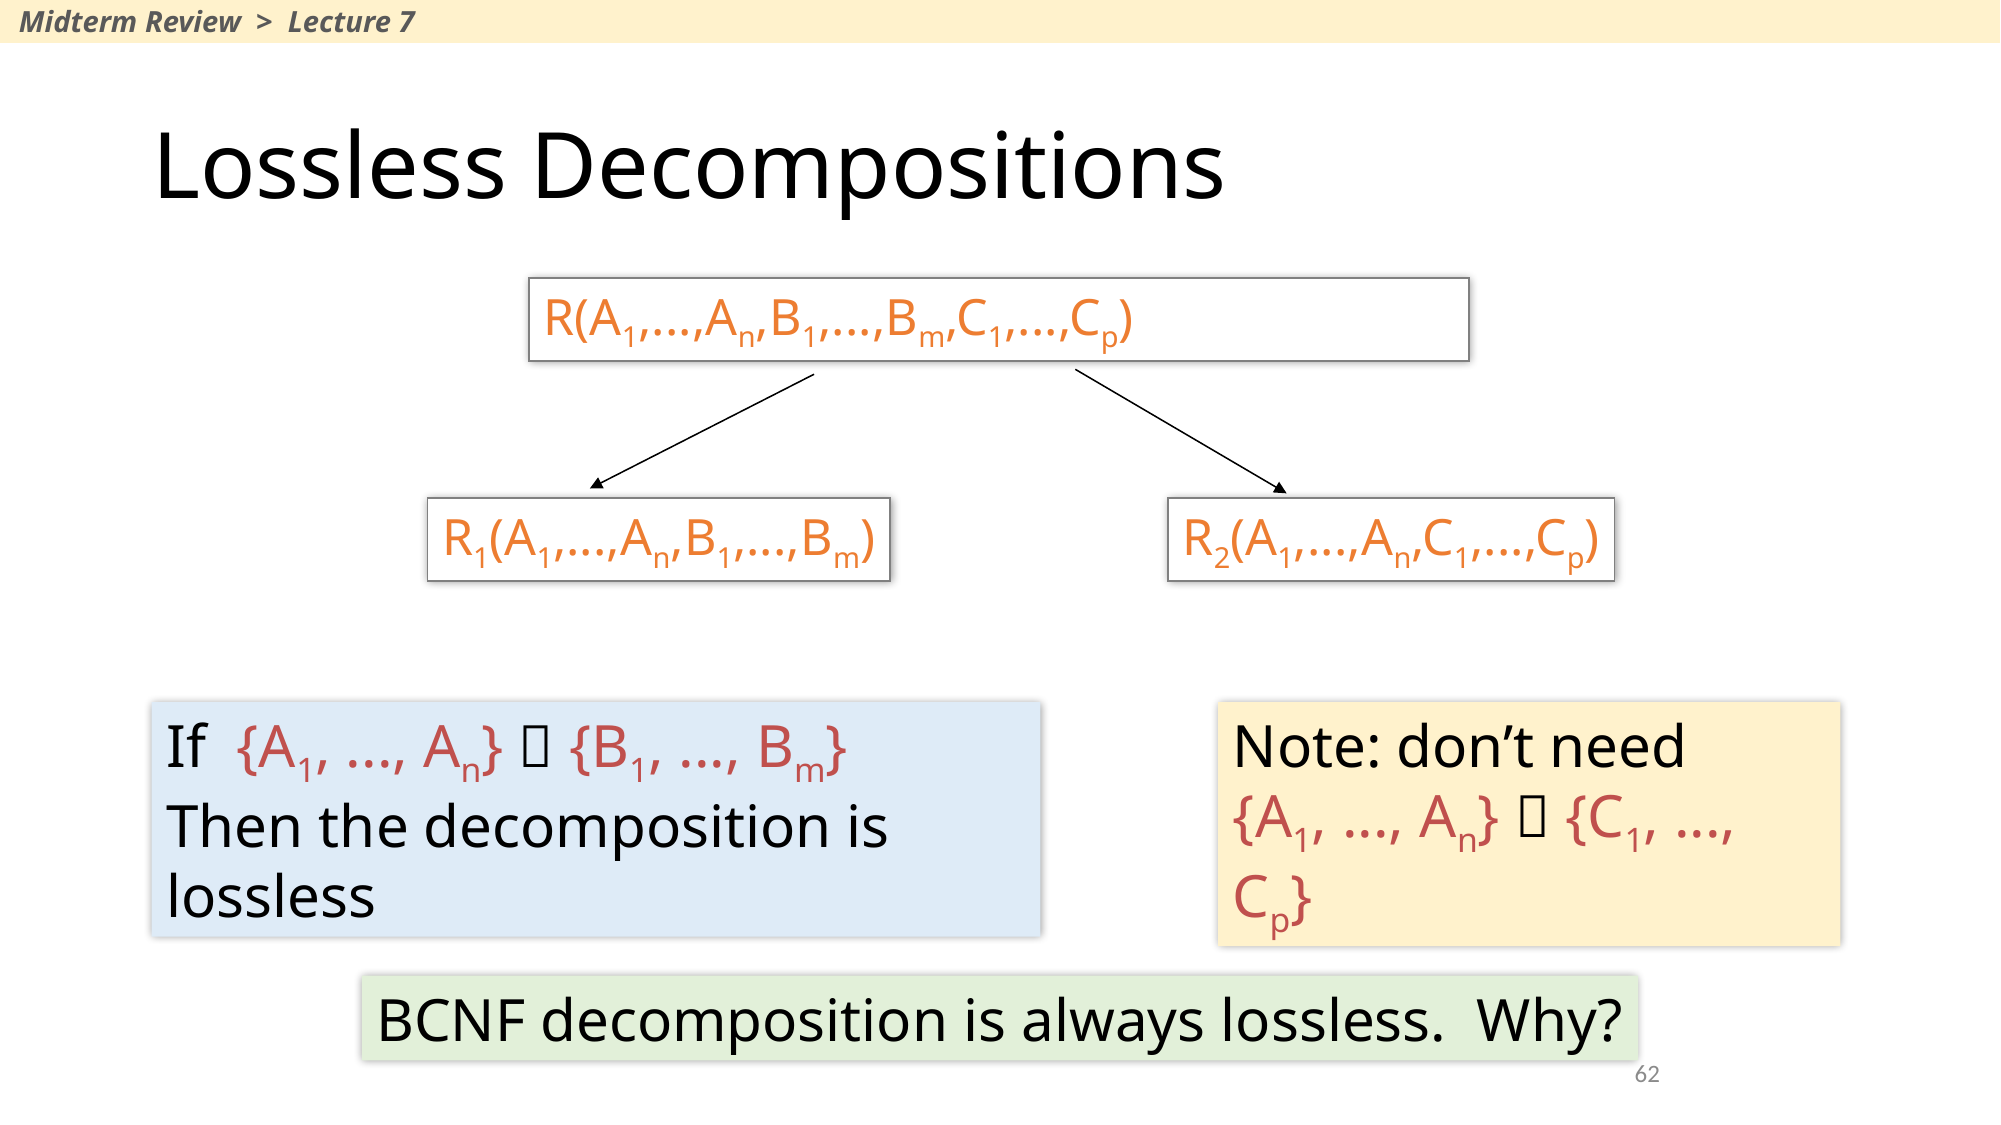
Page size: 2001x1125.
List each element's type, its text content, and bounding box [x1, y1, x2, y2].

text_box R2(A1,...,An,C1,...,Cp) [1168, 498, 1615, 582]
text_box If {A1, ..., An}  {B1, ..., Bm} Then the decomposition is lossless [151, 702, 1041, 937]
text_box Note: don’t need {A1, ..., An}  {C1, ..., Cp} [1218, 702, 1841, 947]
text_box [0, 0, 2000, 47]
title Lossless Decompositions [137, 59, 1863, 278]
text_box R(A1,...,An,B1,...,Bm,C1,...,Cp) [529, 277, 1469, 361]
text_box BCNF decomposition is always lossless. Why? [361, 975, 1639, 1061]
text_box R1(A1,...,An,B1,...,Bm) [427, 498, 891, 582]
slide_number 62 [1325, 1042, 1675, 1103]
text_box [589, 374, 815, 489]
text_box [1075, 369, 1287, 494]
